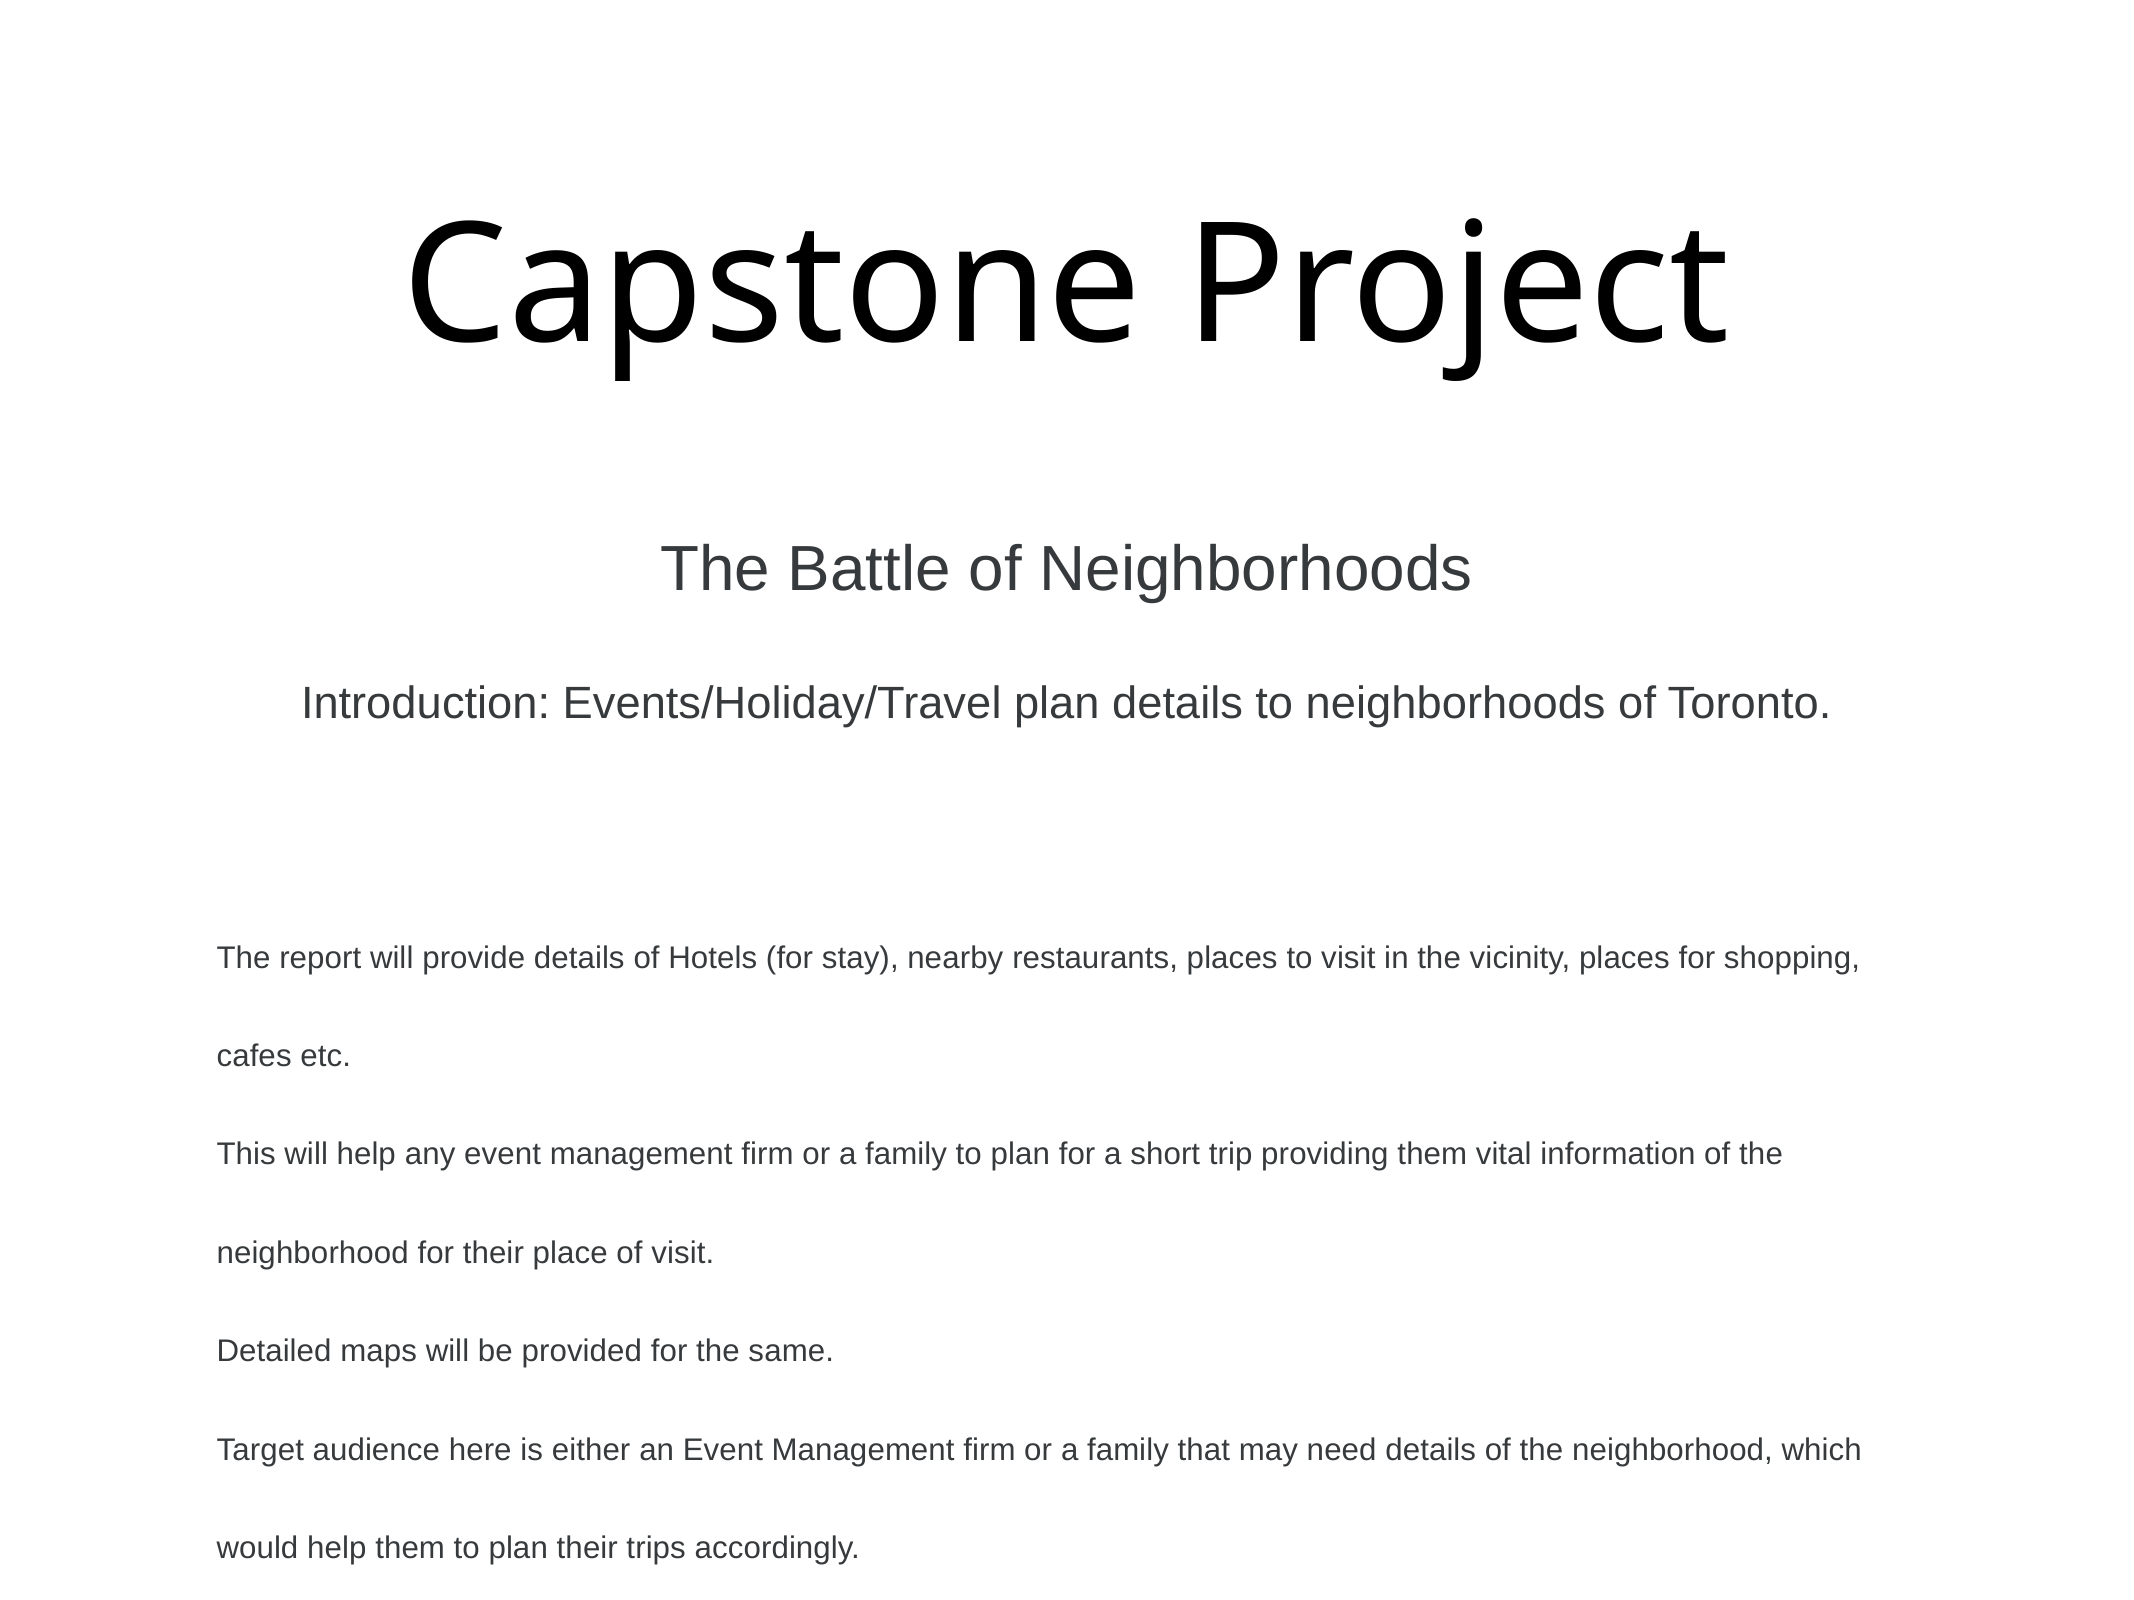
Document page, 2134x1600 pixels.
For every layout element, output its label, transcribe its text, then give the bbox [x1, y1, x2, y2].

subtitle The Battle of Neighborhoods [207, 446, 1926, 609]
title Capstone Project [207, 126, 1926, 384]
text_box Introduction: Events/Holiday/Travel plan details to neighborhoods of Toronto. [208, 613, 1925, 799]
text_box The report will provide details of Hotels (for stay), nearby restaurants, places to visit in the vicinity, places for shopping, cafes etc. This will help any event management firm or a family to plan for a short trip providing them vital information of the neighborhood for their place of visit. Detailed maps will be provided for the same. Target audience here is either an Event Management firm or a family that may need details of the neighborhood, which would help them to plan their trips accordingly. [208, 867, 1925, 1577]
